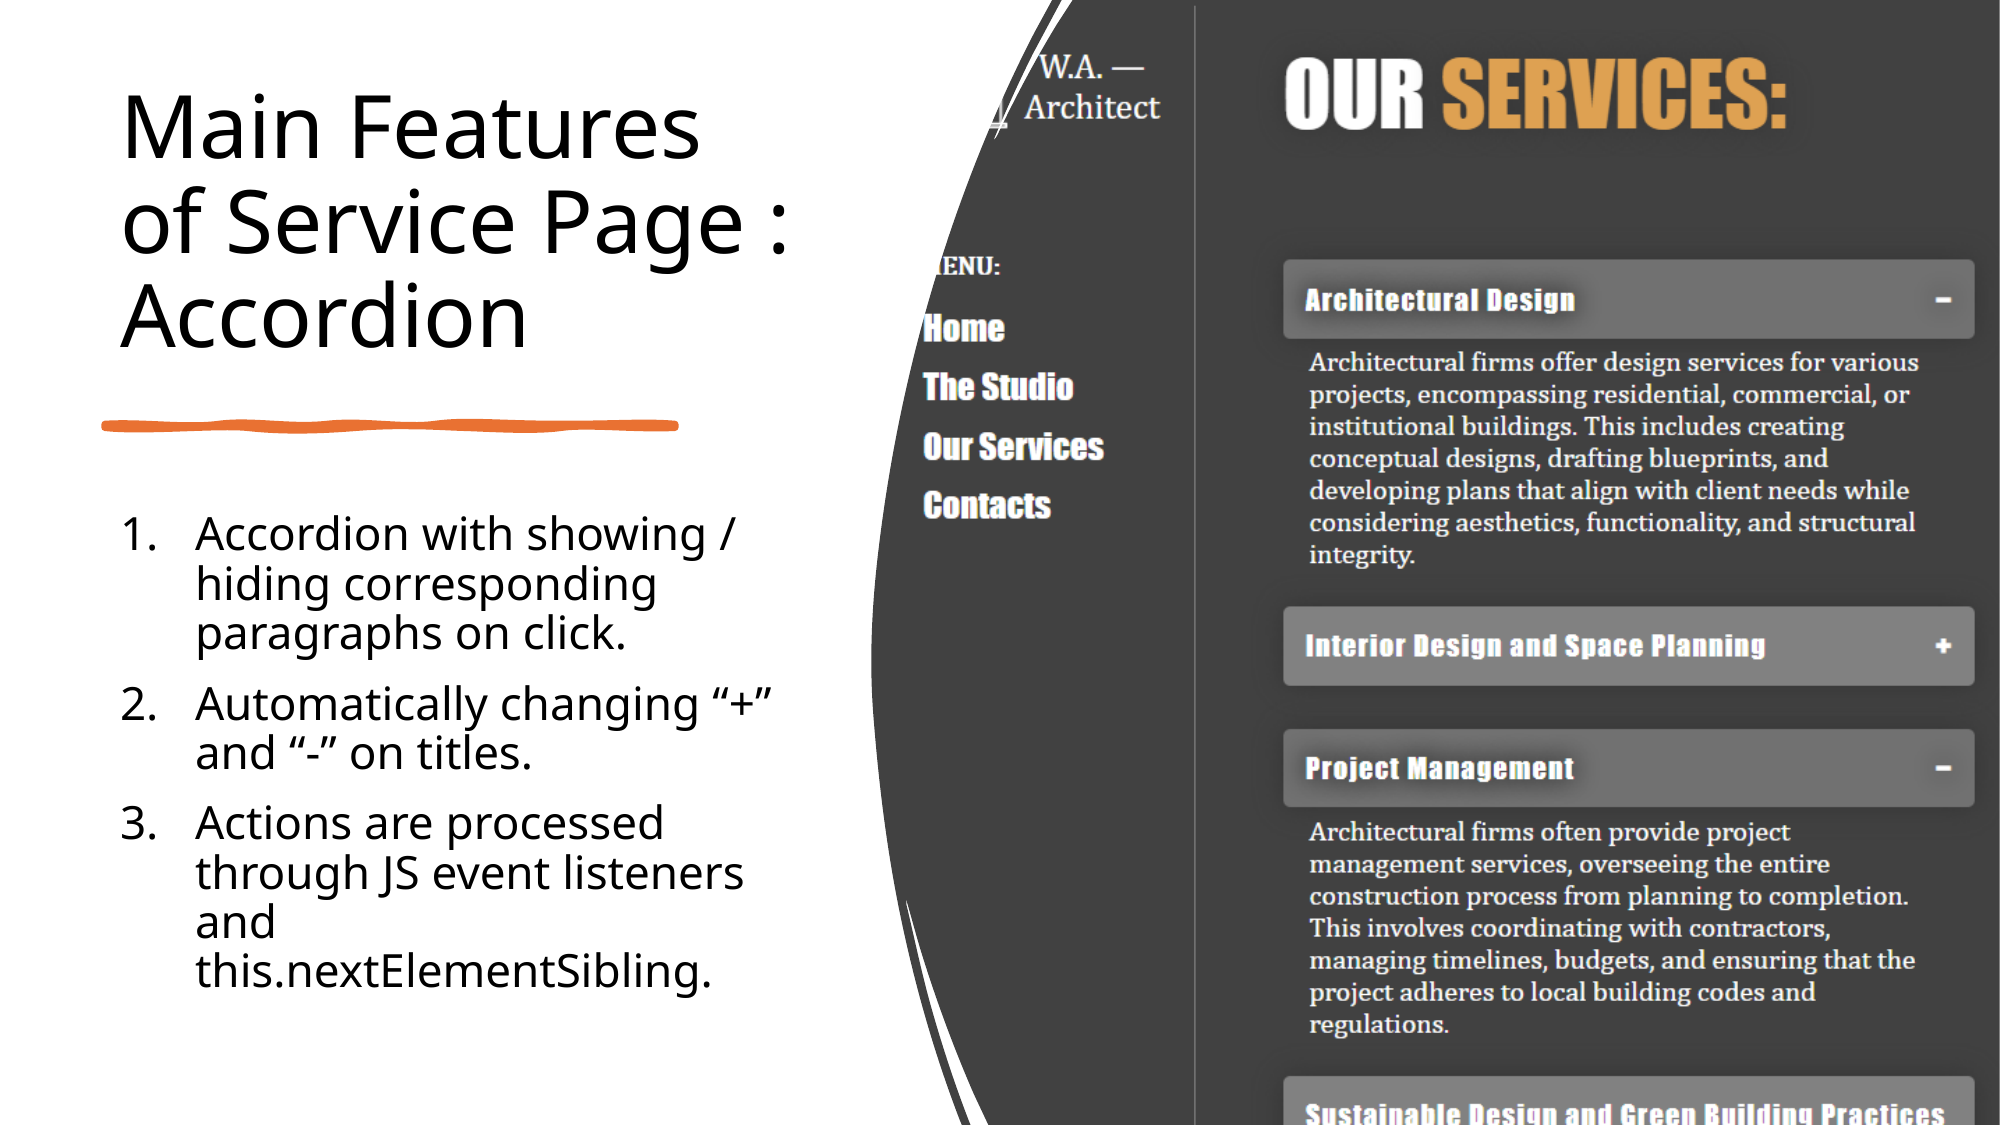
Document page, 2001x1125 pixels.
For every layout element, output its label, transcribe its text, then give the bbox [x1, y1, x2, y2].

picture [870, 0, 2000, 1125]
list Accordion with showing / hiding corresponding paragraphs on click. Automatically changing “+” and “-” on titles. Actions are processed through JS event listeners and this.nextElementSibling. [105, 503, 802, 1049]
text_box [0, 0, 870, 1125]
text_box [103, 420, 677, 432]
title Main Features of Service Page : Accordion [105, 53, 822, 375]
